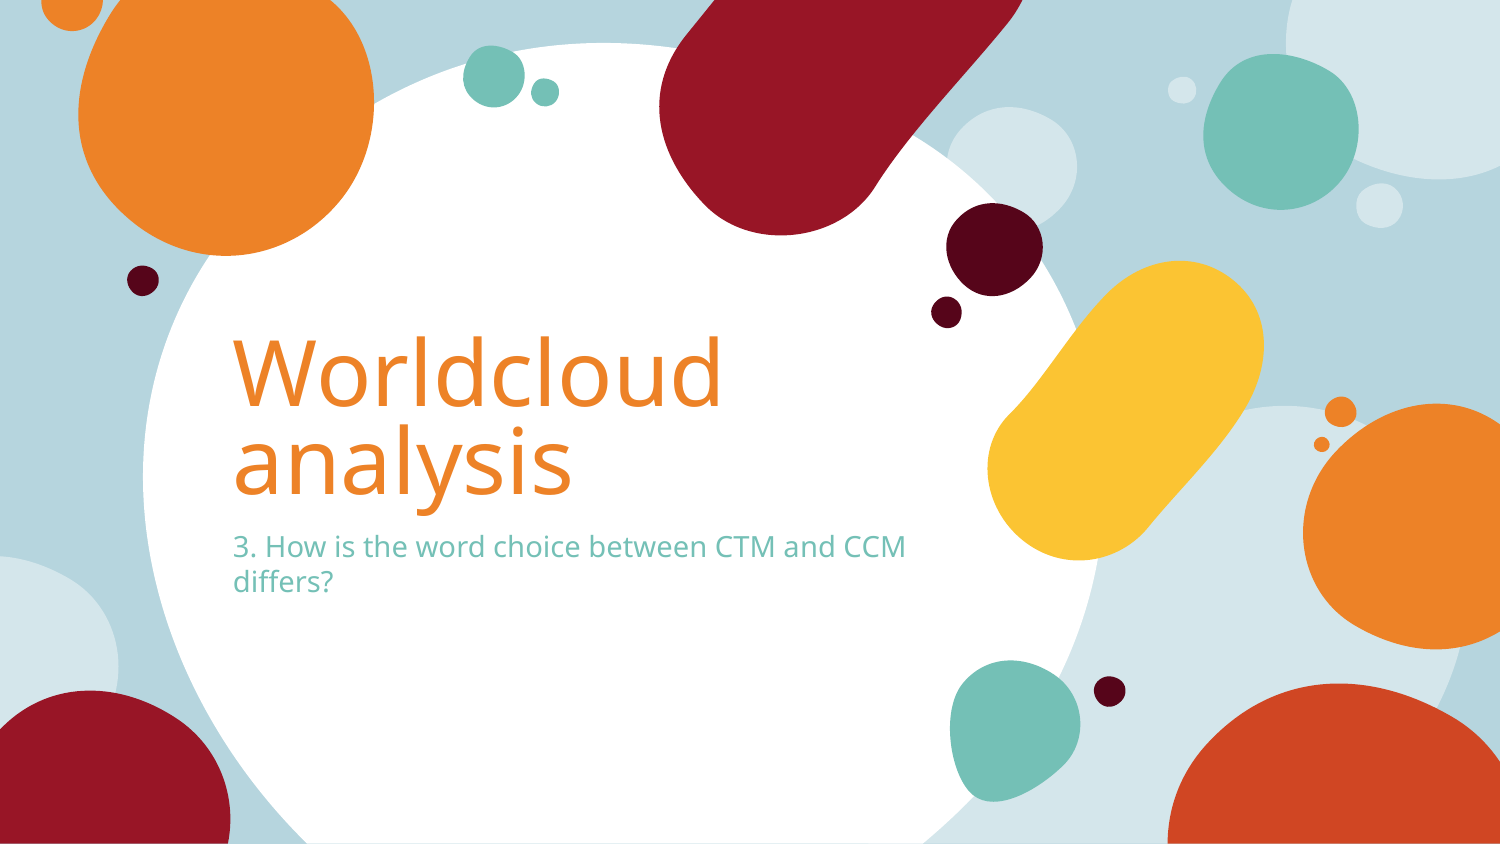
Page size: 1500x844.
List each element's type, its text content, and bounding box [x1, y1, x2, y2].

subtitle 3. How is the word choice between CTM and CCM differs? [232, 528, 984, 658]
title Worldcloud analysis [232, 322, 984, 513]
